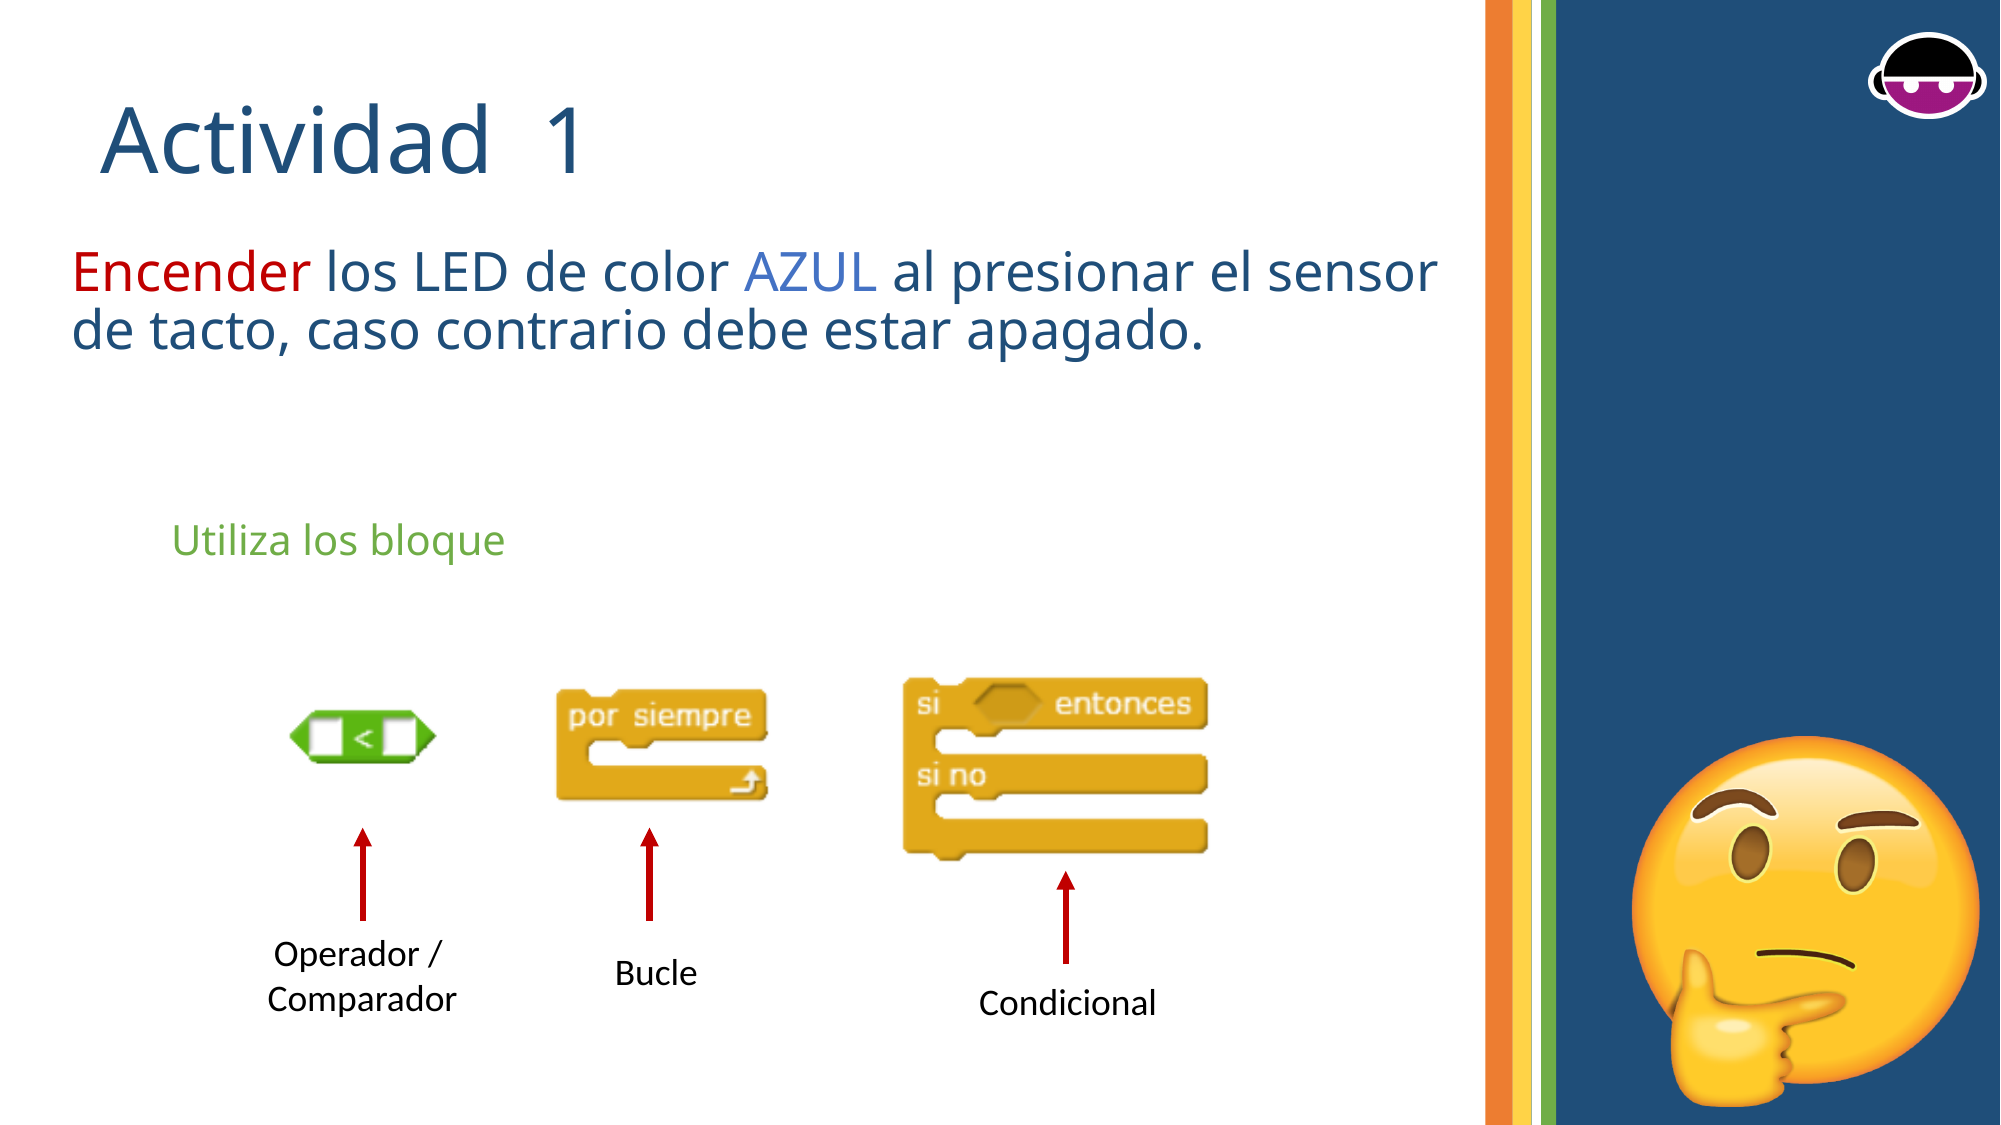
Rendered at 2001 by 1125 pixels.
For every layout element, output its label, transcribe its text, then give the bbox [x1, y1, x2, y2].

text_box Encender los LED de color AZUL al presionar el sensor de tacto, caso contrario debe estar apagado. [56, 237, 1461, 386]
picture [1868, 32, 1987, 119]
text_box Condicional [964, 970, 1173, 1031]
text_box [1485, 0, 2000, 1125]
picture [258, 642, 1233, 888]
text_box Operador / Comparador [252, 921, 473, 1026]
picture [1620, 736, 1991, 1107]
title Actividad 1 [85, 59, 1460, 229]
text_box Utiliza los bloque [106, 512, 571, 579]
text_box Bucle [599, 940, 713, 1001]
